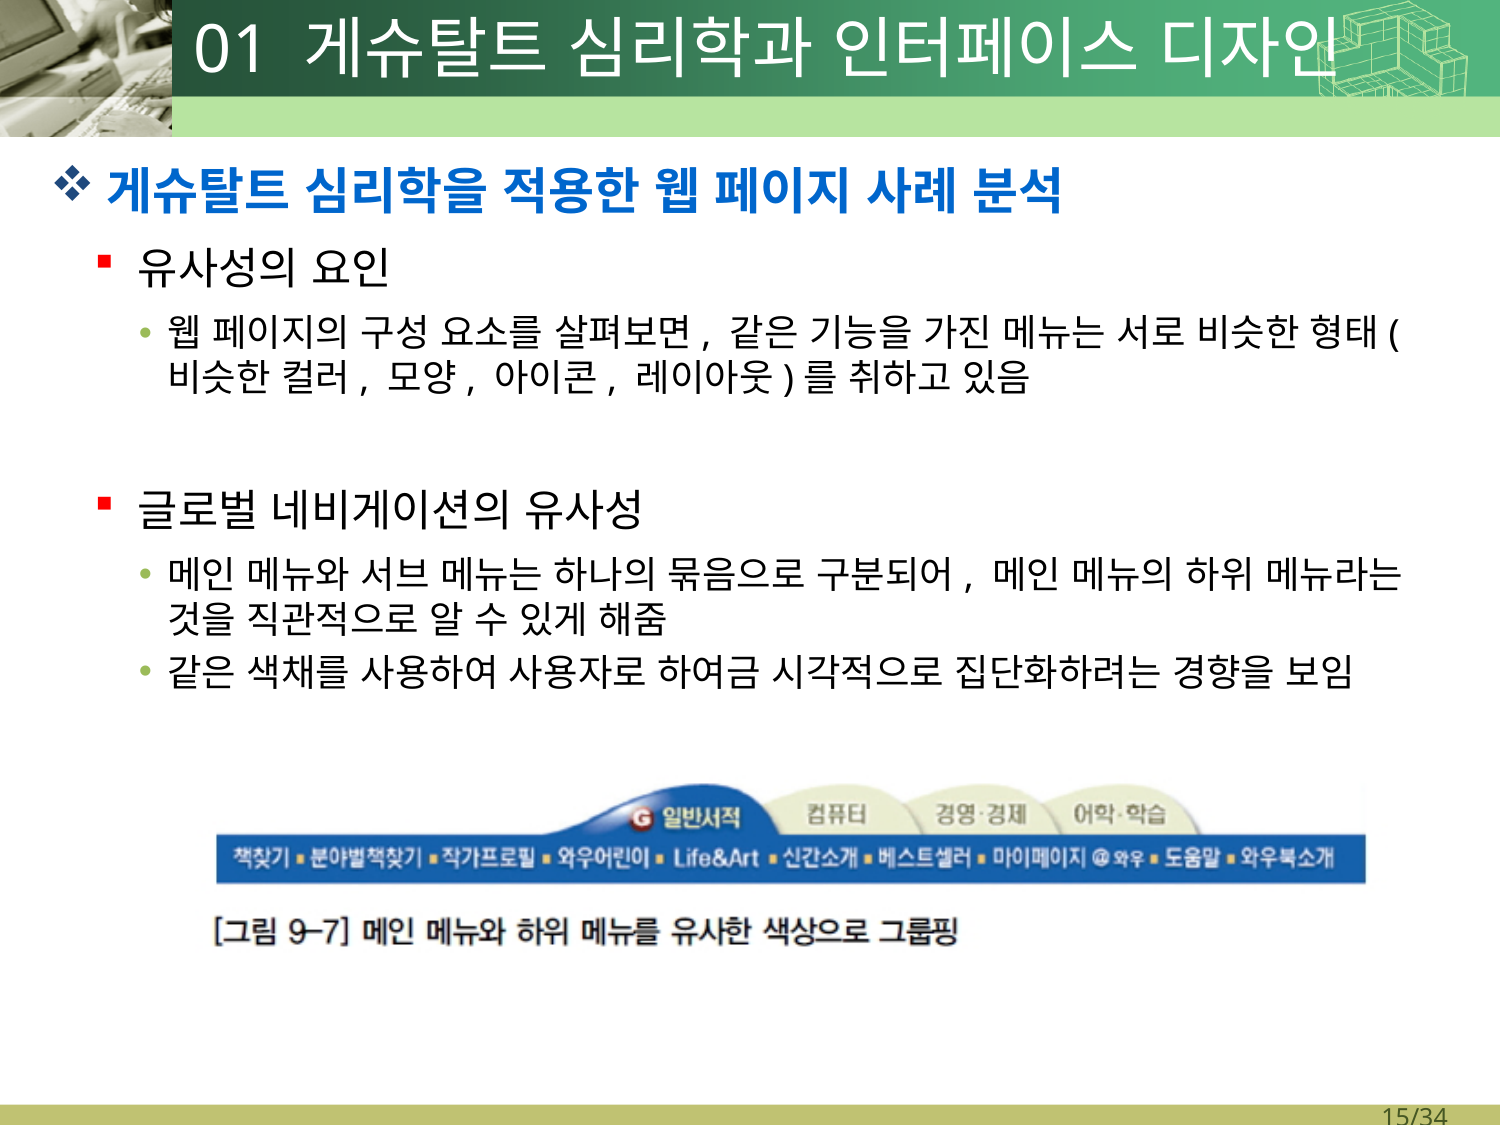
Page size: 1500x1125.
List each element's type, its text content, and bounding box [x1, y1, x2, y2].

picture [195, 761, 1389, 965]
list 게슈탈트 심리학을 적용한 웹 페이지 사례 분석 유사성의 요인 웹 페이지의 구성 요소를 살펴보면, 같은 기능을 가진 메뉴는 서로 비슷한 형태(비슷한 컬러, 모양, 아이콘, 레이아웃)를 취하고 있음 글로벌 네비게이션의 유사성 메인 메뉴와 서브 메뉴는 하나의 묶음으로 구분되어, 메인 메뉴의 하위 메뉴라는 것을 직관적으로 알 수 있게 해줌 같은 색채를 사용하여 사용자로 하여금 시각적으로 집단화하려는 경향을 보임 [35, 152, 1465, 1079]
title 01 게슈탈트 심리학과 인터페이스 디자인 [178, 9, 1471, 82]
picture [0, 0, 1500, 151]
